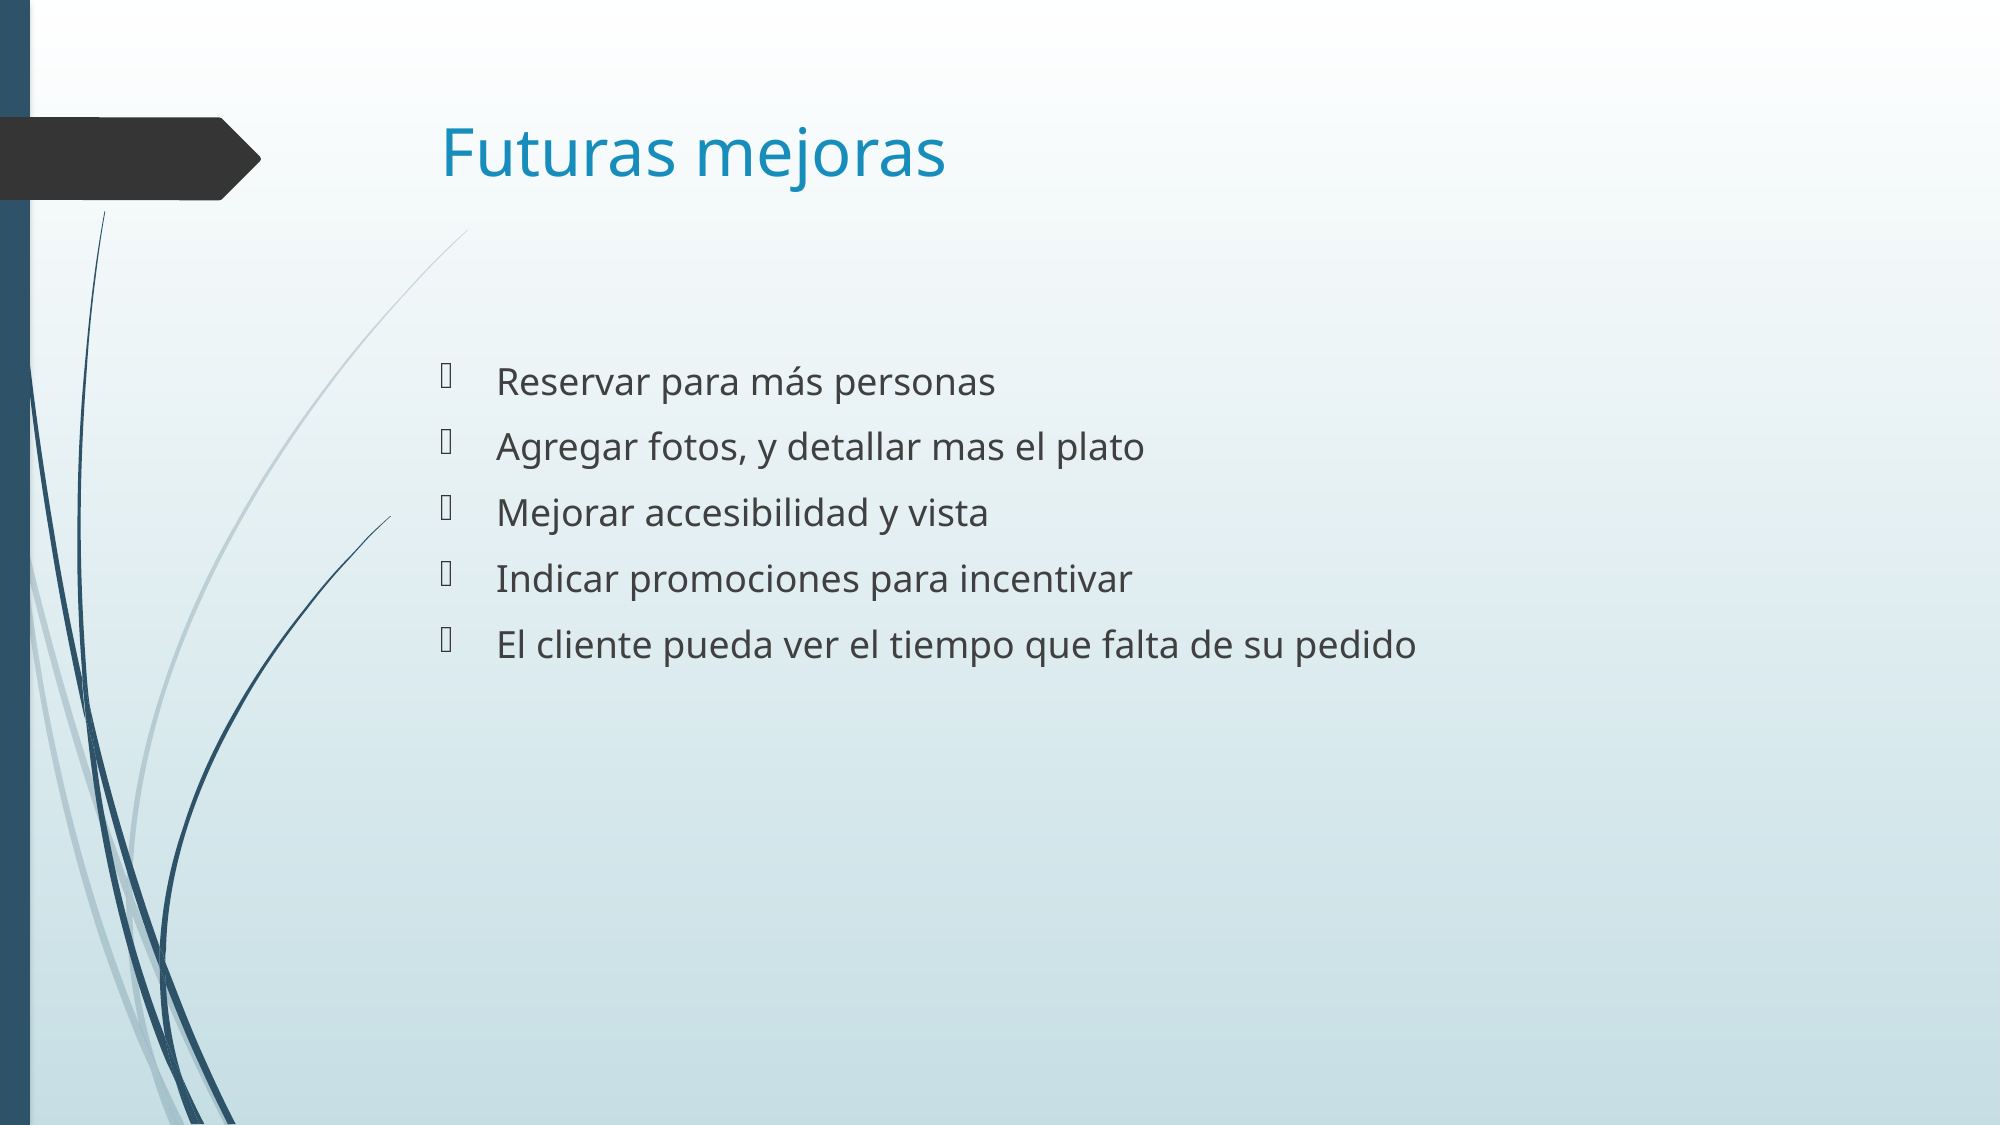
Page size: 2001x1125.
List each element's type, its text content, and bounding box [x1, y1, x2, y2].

list Reservar para más personas Agregar fotos, y detallar mas el plato Mejorar accesibilidad y vista Indicar promociones para incentivar El cliente pueda ver el tiempo que falta de su pedido [424, 350, 1888, 970]
title Futuras mejoras [425, 102, 1888, 313]
